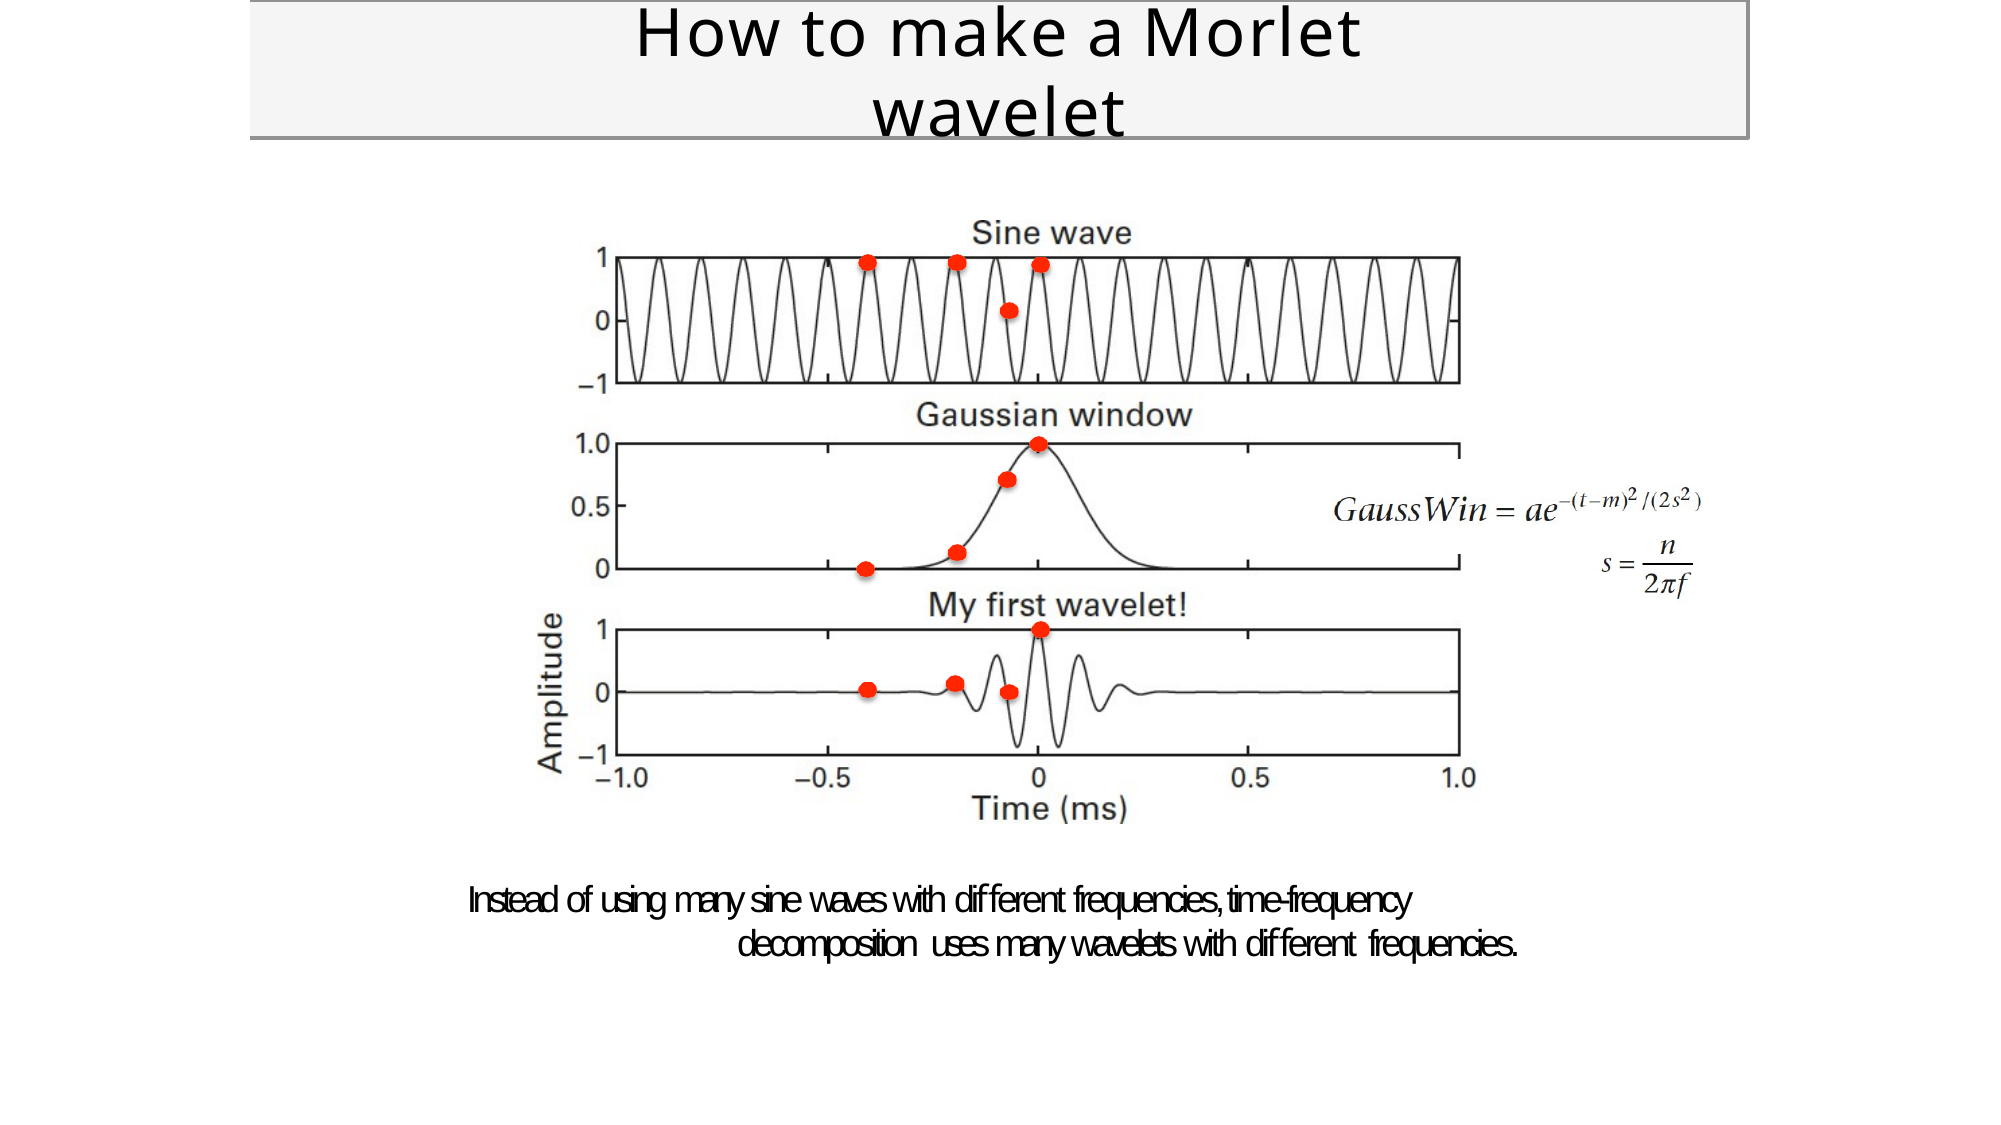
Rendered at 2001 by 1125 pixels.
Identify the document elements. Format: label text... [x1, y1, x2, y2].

text_box [1469, 0, 1748, 138]
text_box [947, 544, 967, 561]
text_box [997, 471, 1017, 488]
text_box [1029, 436, 1048, 453]
text_box [945, 675, 965, 692]
text_box [999, 302, 1019, 319]
text_box [1593, 519, 1708, 610]
text_box [1031, 257, 1050, 273]
text_box [536, 220, 1477, 824]
text_box [850, 250, 885, 283]
text_box [990, 467, 1024, 500]
text_box [1023, 617, 1058, 650]
text_box [249, 0, 528, 138]
text_box [938, 672, 972, 703]
text_box [858, 254, 877, 271]
text_box [999, 684, 1019, 700]
text_box [858, 682, 877, 698]
text_box [1031, 621, 1050, 638]
text_box [1324, 459, 1725, 554]
text_box [947, 254, 967, 271]
title How to make a Morlet wavelet [528, 0, 1469, 165]
text_box [1023, 253, 1058, 285]
text_box [992, 680, 1026, 712]
text_box [848, 557, 883, 589]
text_box [850, 678, 885, 710]
text_box [1021, 432, 1056, 464]
text_box [856, 561, 875, 578]
text_box [940, 540, 974, 572]
text_box Instead of using many sine waves with diﬀerent frequencies, time-frequency decomposition uses many wavelets with diﬀerent frequencies. [464, 871, 1574, 964]
text_box [940, 250, 974, 283]
text_box [992, 299, 1026, 330]
